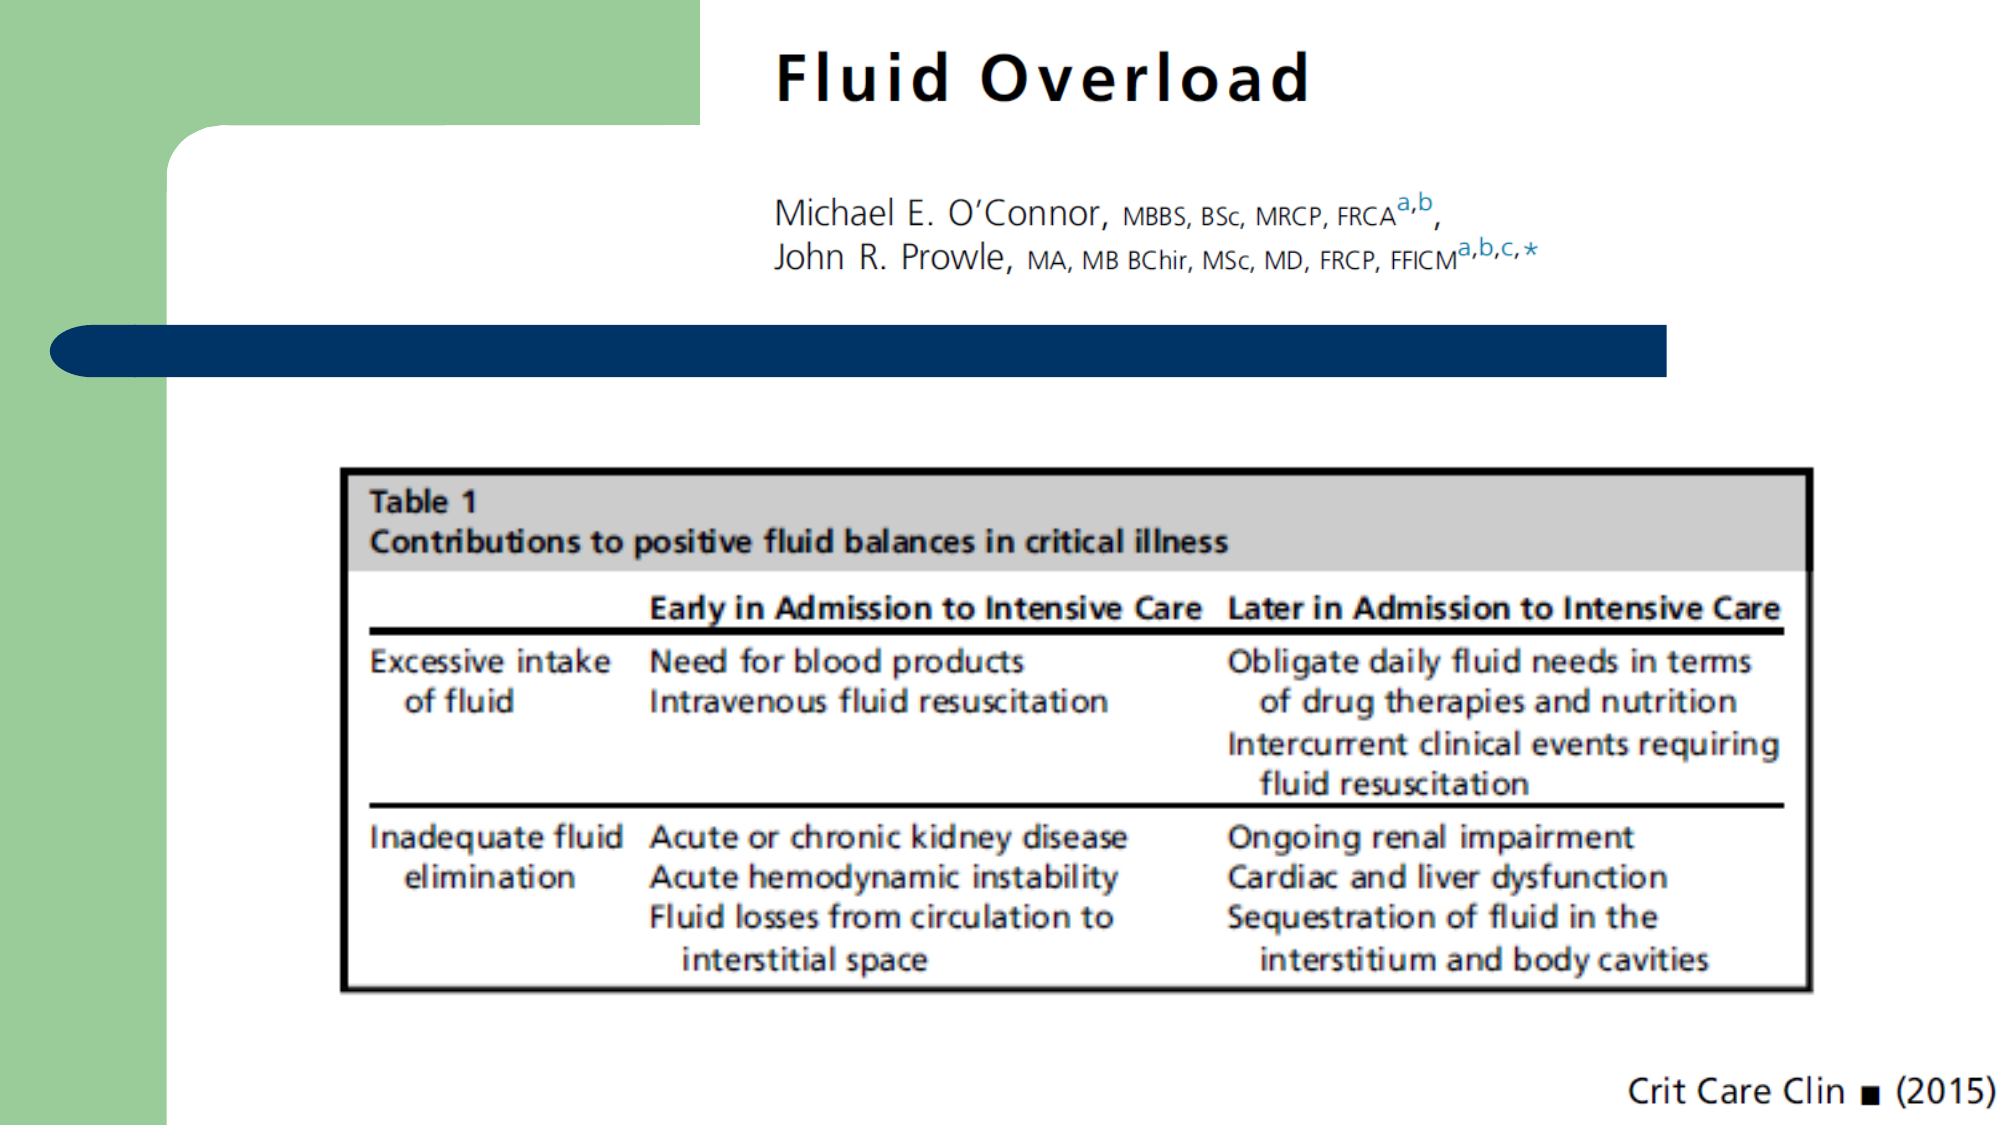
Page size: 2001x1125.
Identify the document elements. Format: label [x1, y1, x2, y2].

picture [701, 17, 1677, 318]
picture [308, 438, 1855, 1012]
picture [1615, 1070, 2000, 1115]
